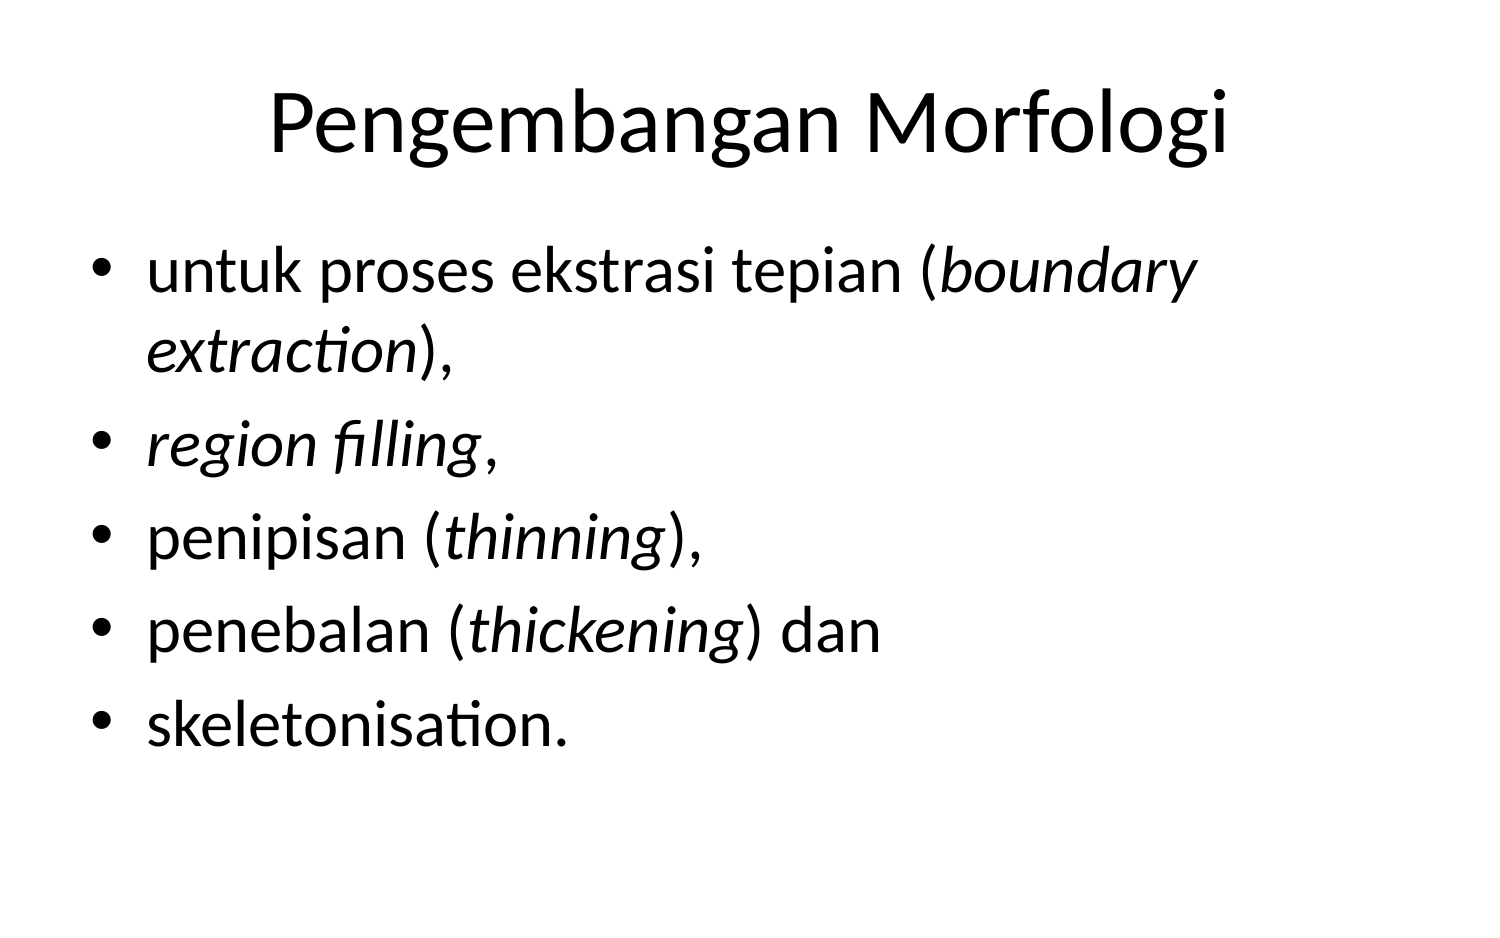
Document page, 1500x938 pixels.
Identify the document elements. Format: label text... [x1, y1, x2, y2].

list untuk proses ekstrasi tepian (boundary extraction), region filling, penipisan (thinning), penebalan (thickening) dan skeletonisation. [75, 218, 1425, 838]
title Pengembangan Morfologi [75, 37, 1425, 194]
